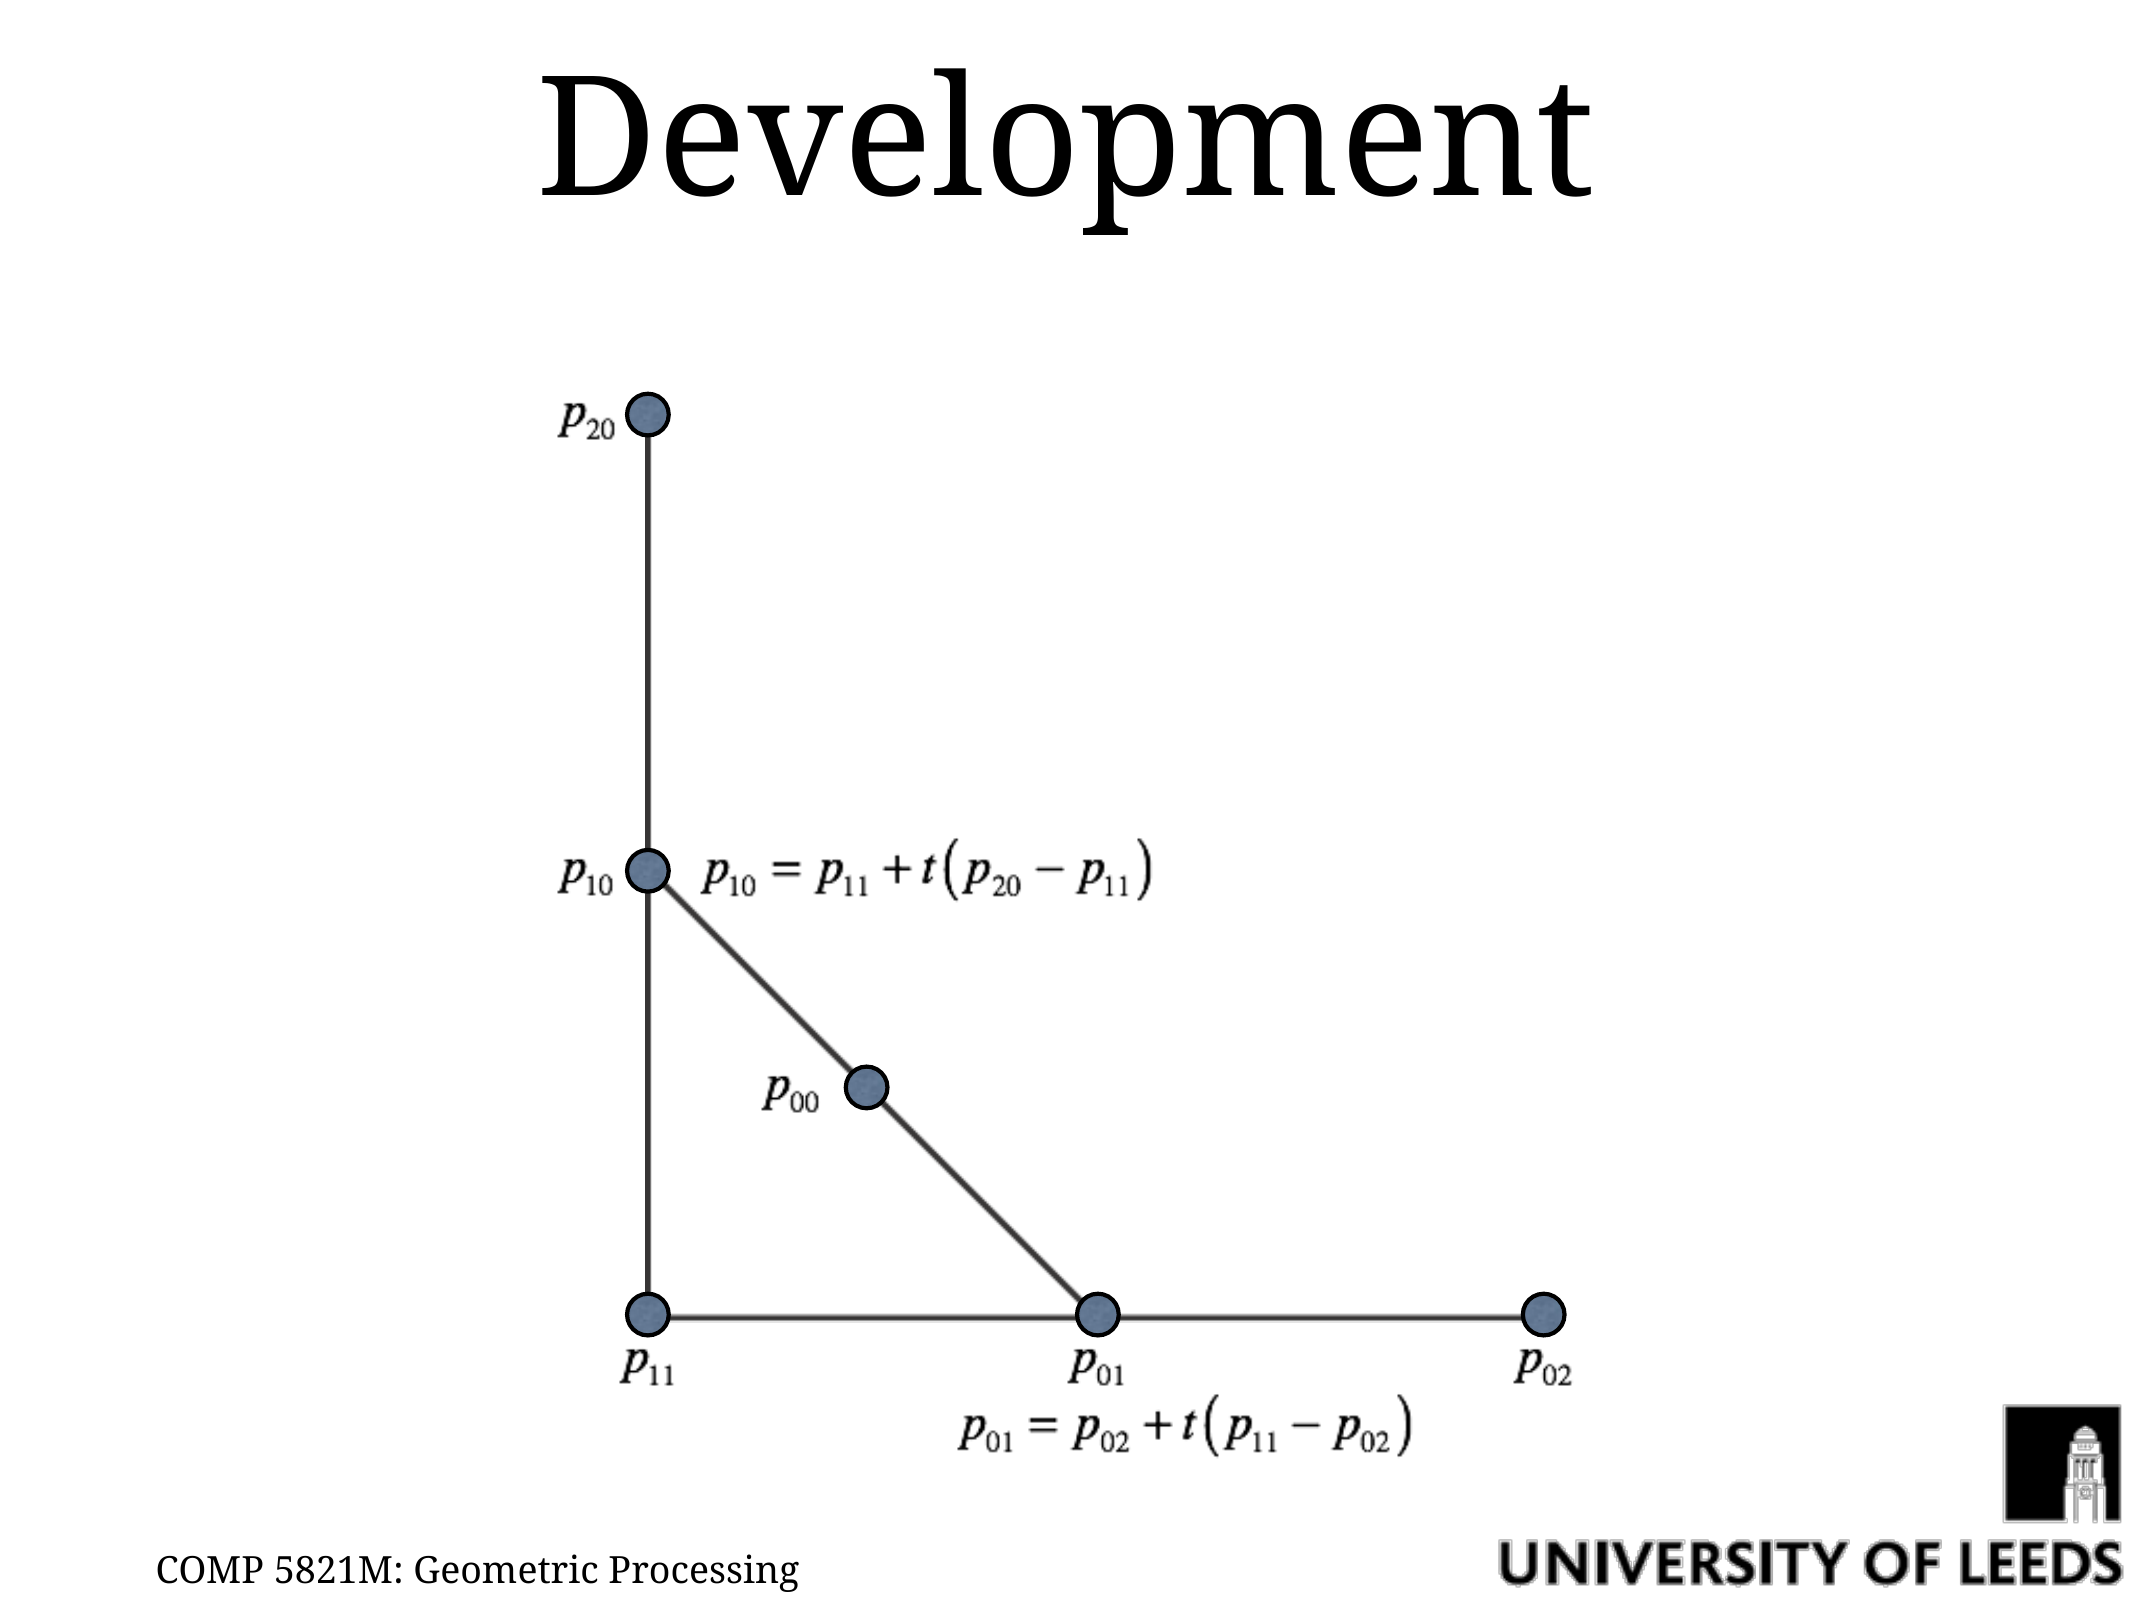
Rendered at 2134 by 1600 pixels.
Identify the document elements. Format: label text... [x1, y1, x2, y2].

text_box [553, 385, 1578, 1461]
title Development [30, 9, 2103, 248]
picture [1491, 1339, 2132, 1600]
